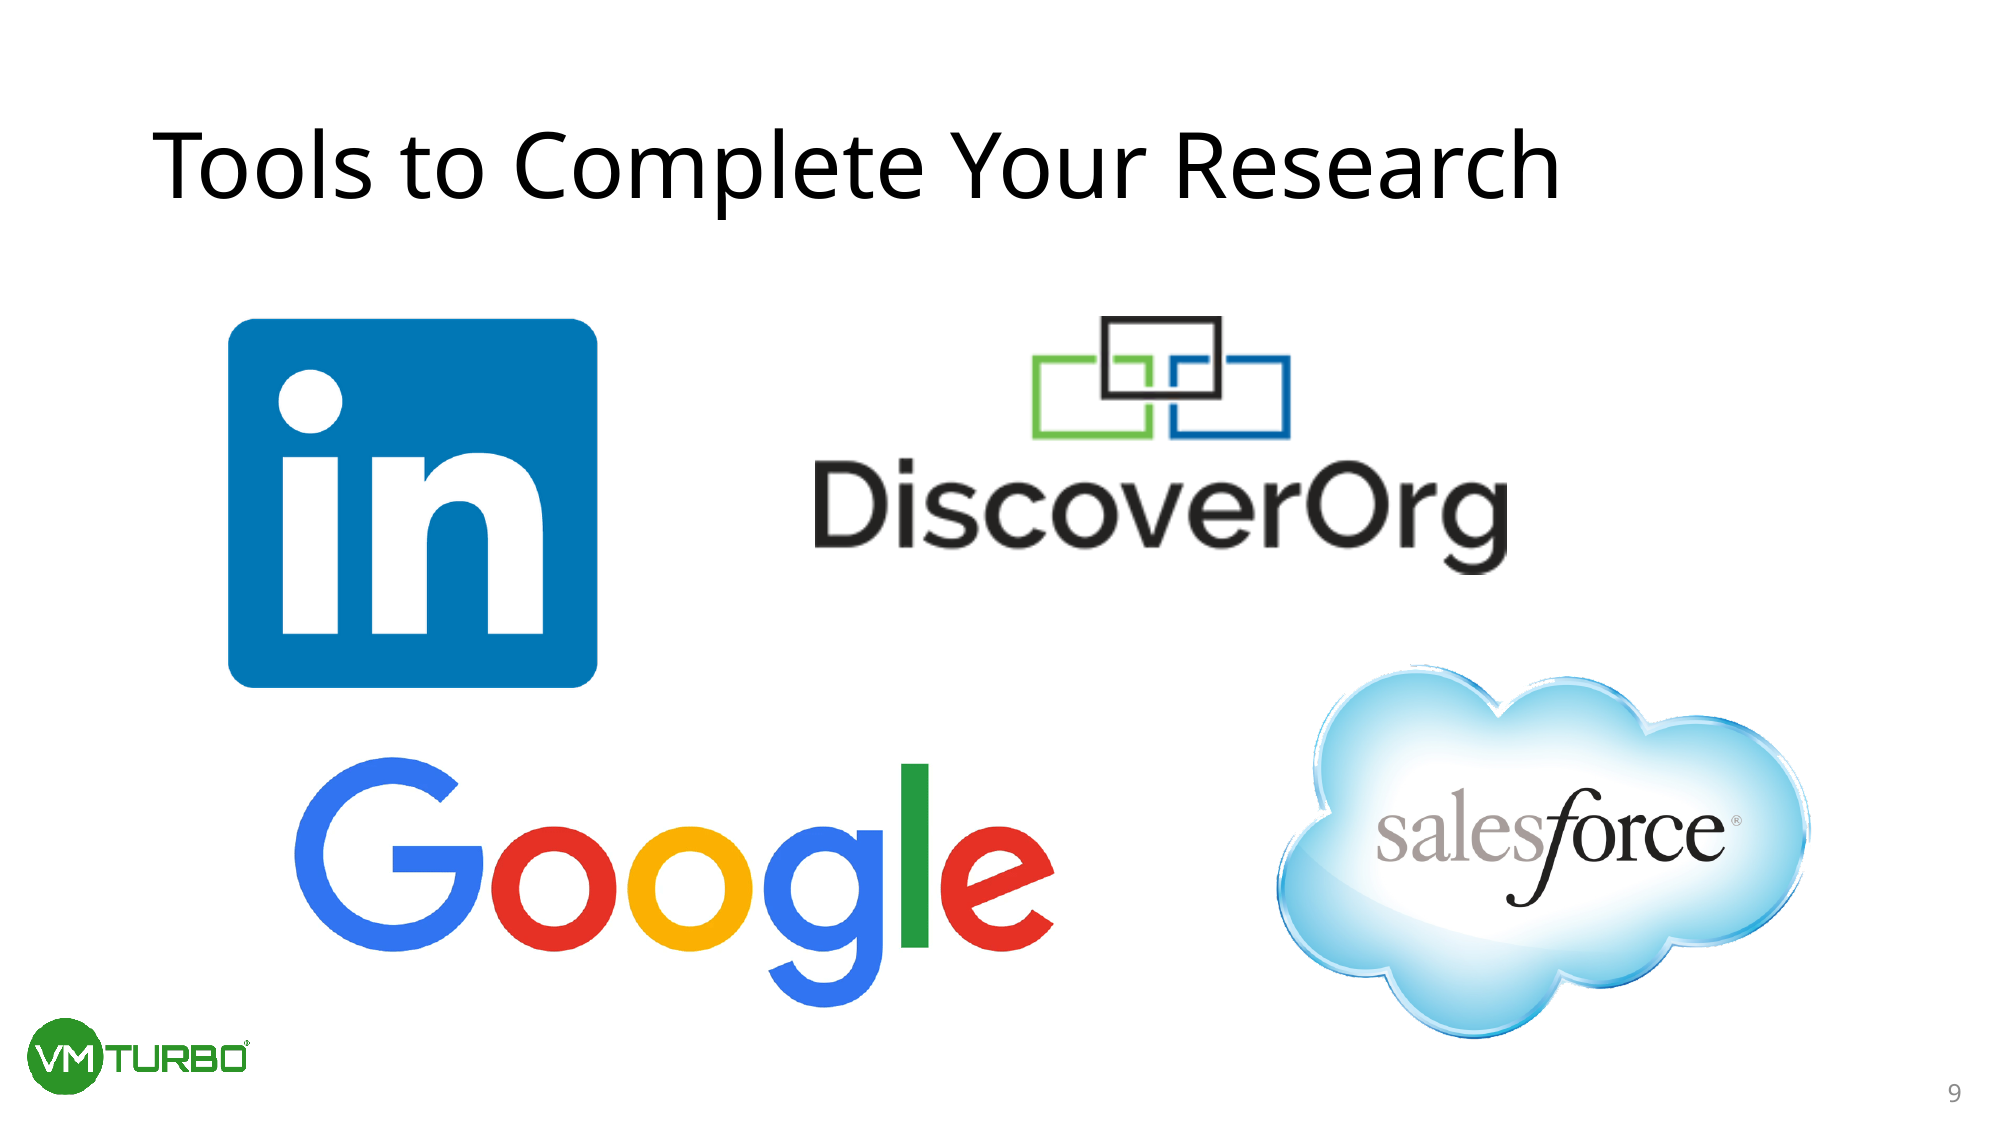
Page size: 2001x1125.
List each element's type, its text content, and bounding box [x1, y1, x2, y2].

picture [22, 1007, 253, 1106]
slide_number 9 [1901, 1064, 1977, 1125]
picture [290, 753, 1057, 1009]
picture [1250, 638, 1837, 1065]
title Tools to Complete Your Research [137, 59, 1863, 278]
picture [211, 298, 618, 703]
picture [815, 316, 1507, 575]
